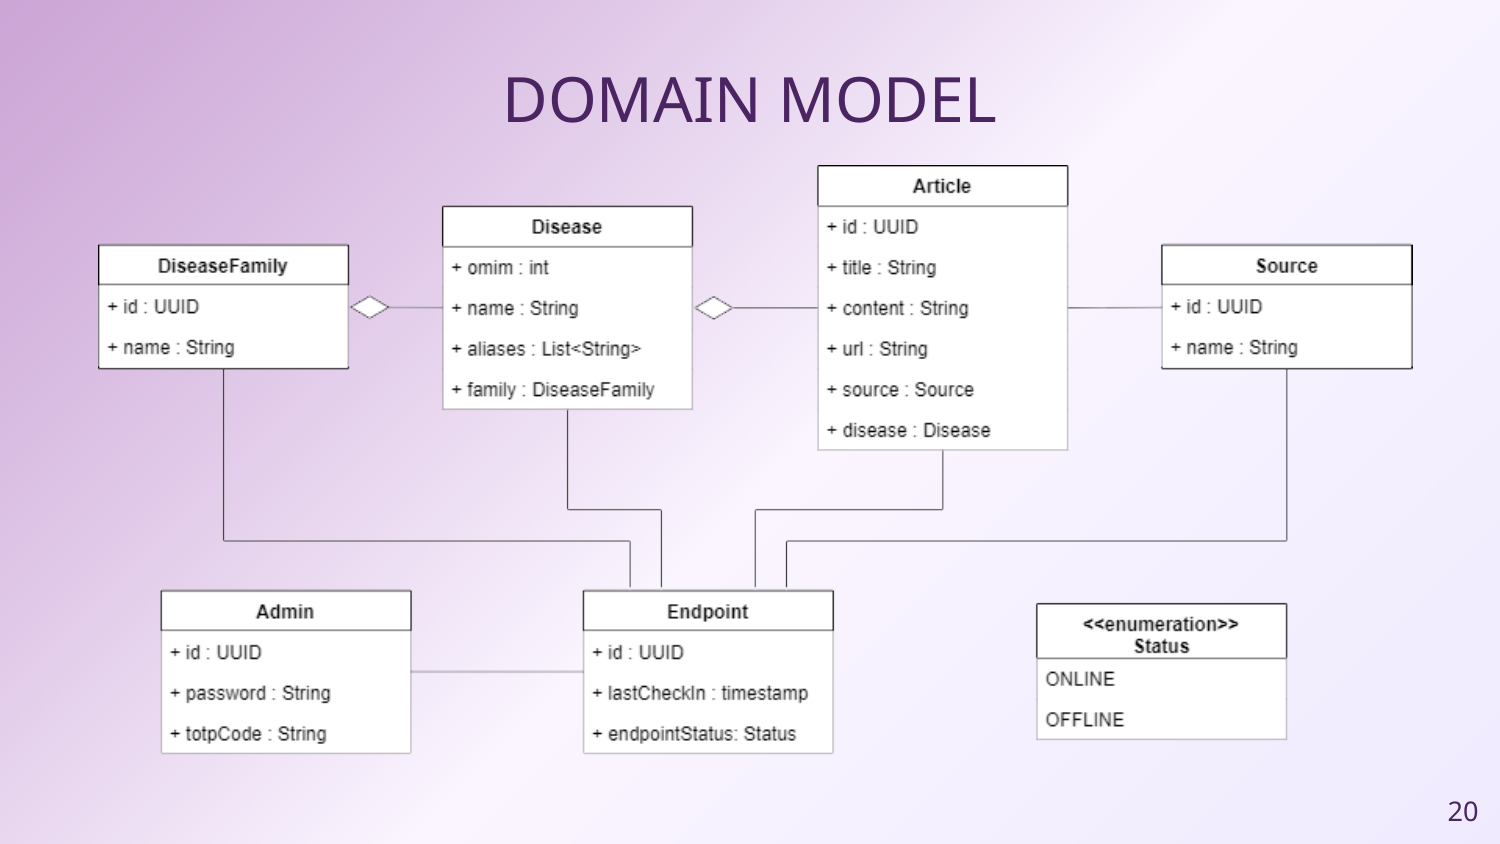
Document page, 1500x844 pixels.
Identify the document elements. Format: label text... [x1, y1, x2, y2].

picture [0, 0, 1500, 844]
slide_number ‹#› [1403, 779, 1494, 844]
title DOMAIN MODEL [130, 50, 1370, 144]
